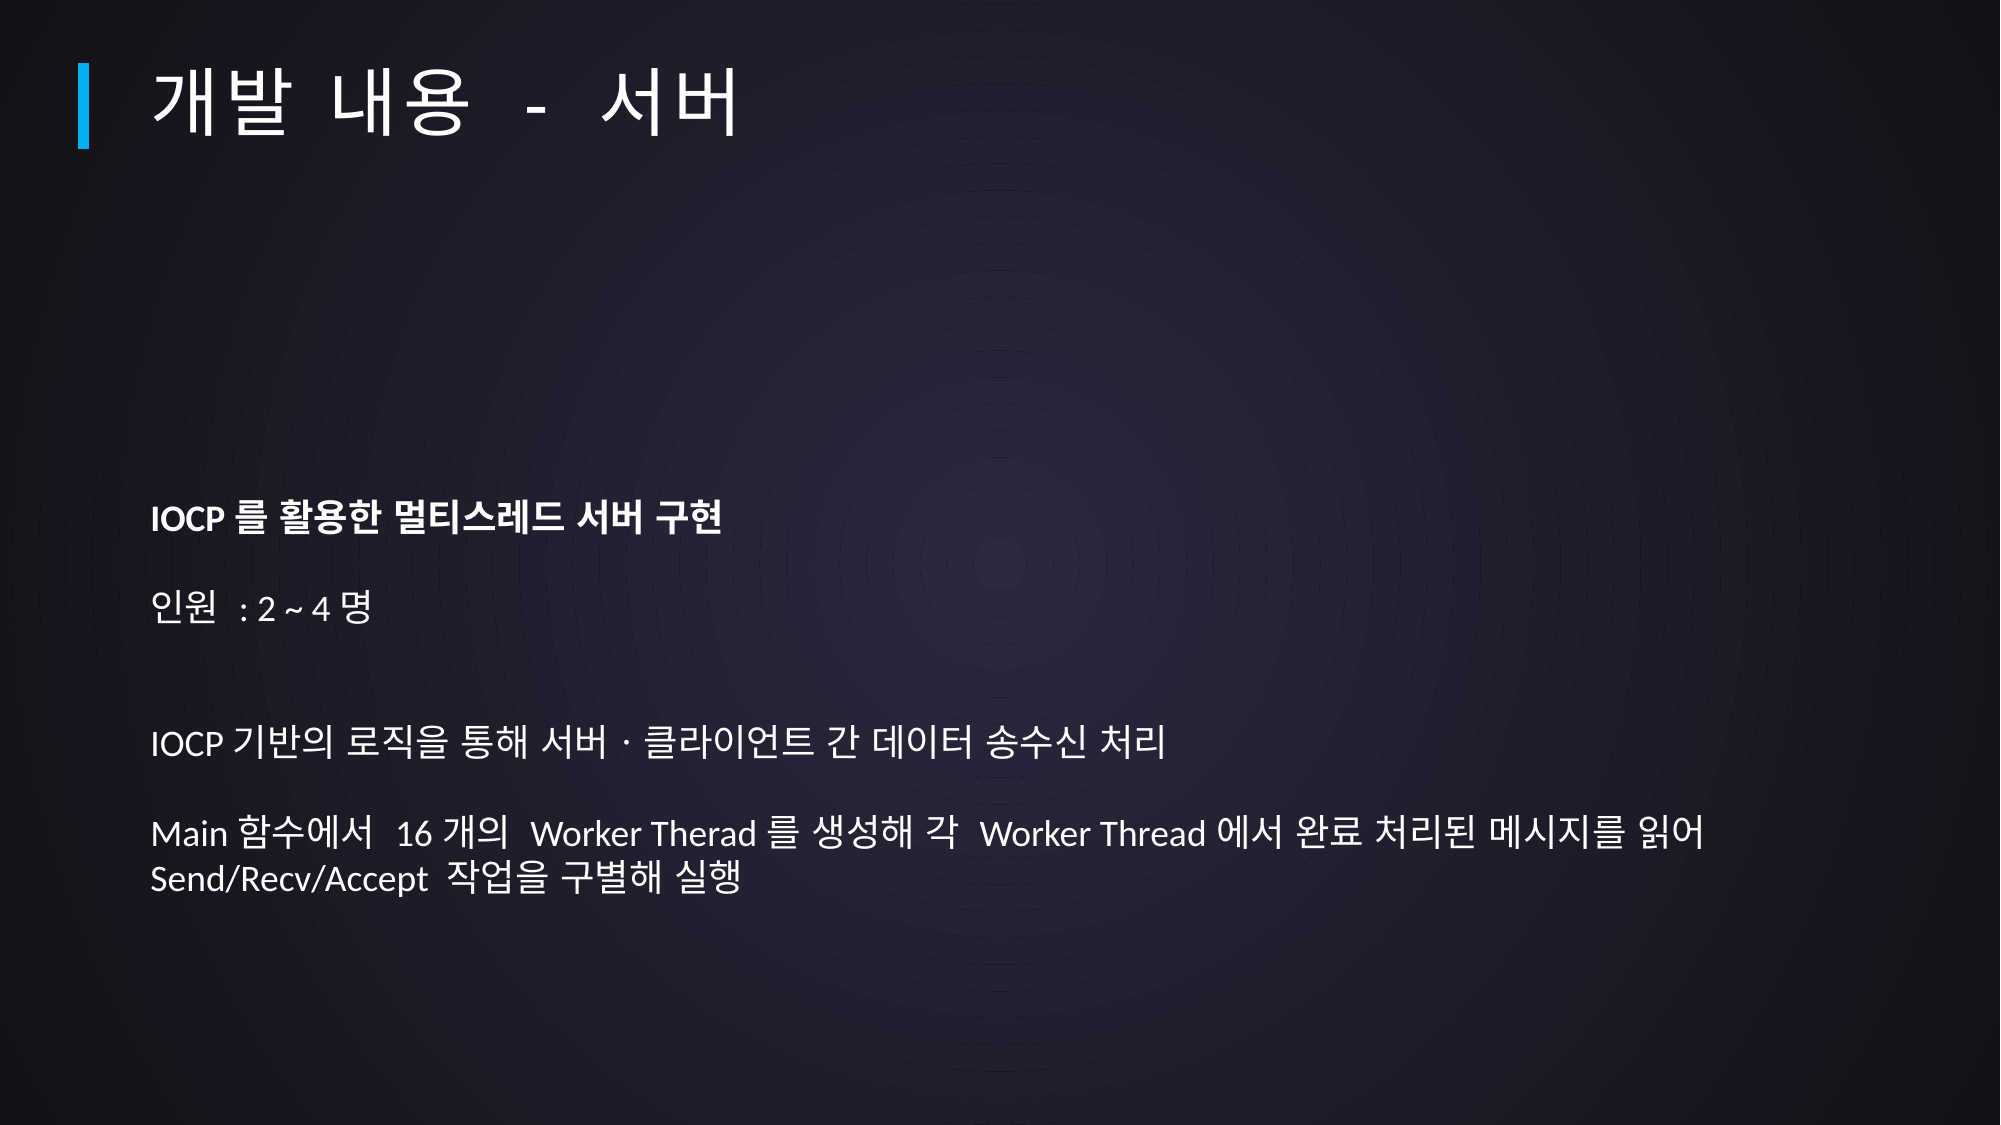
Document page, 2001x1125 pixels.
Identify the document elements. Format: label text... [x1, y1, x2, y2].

text_box [0, 0, 2000, 1125]
text_box IOCP를 활용한 멀티스레드 서버 구현 인원 : 2 ~ 4명 IOCP기반의 로직을 통해 서버ㆍ클라이언트 간 데이터 송수신 처리 Main함수에서 16개의 Worker Therad를 생성해 각 Worker Thread에서 완료 처리된 메시지를 읽어 Send/Recv/Accept 작업을 구별해 실행 [135, 486, 1830, 997]
text_box [66, 47, 293, 215]
text_box 개발 내용 - 서버 [135, 30, 1045, 183]
